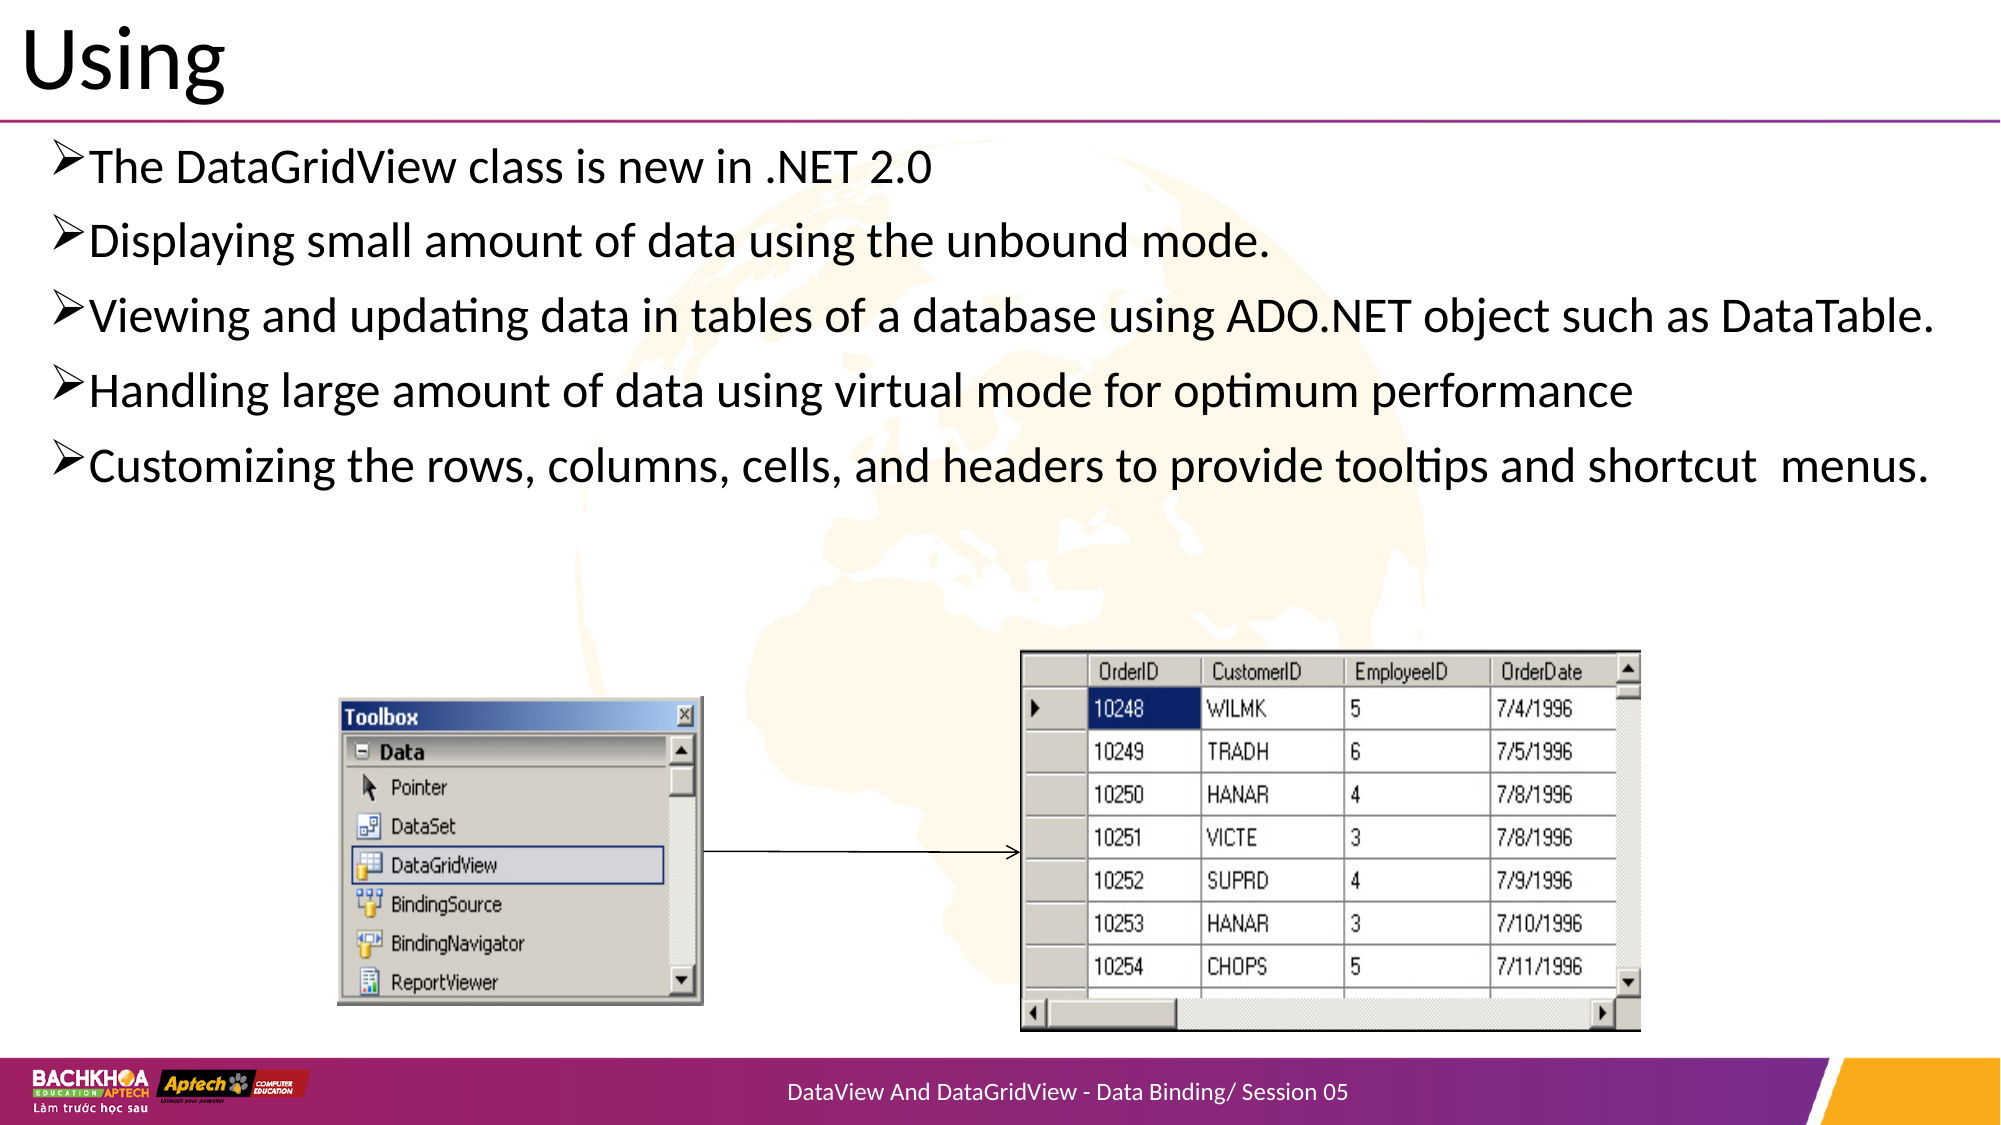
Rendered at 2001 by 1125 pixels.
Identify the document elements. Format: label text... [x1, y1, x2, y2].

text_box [337, 649, 1641, 1032]
list The DataGridView class is new in .NET 2.0 Displaying small amount of data using the unbound mode. Viewing and updating data in tables of a database using ADO.NET object such as DataTable. Handling large amount of data using virtual mode for optimum performance Customizing the rows, columns, cells, and headers to provide tooltips and shortcut menus. [5, 125, 1993, 1014]
picture [0, 0, 2001, 1125]
footer DataView And DataGridView - Data Binding/ Session 05 [324, 1060, 1813, 1120]
title Using [5, 3, 1993, 116]
